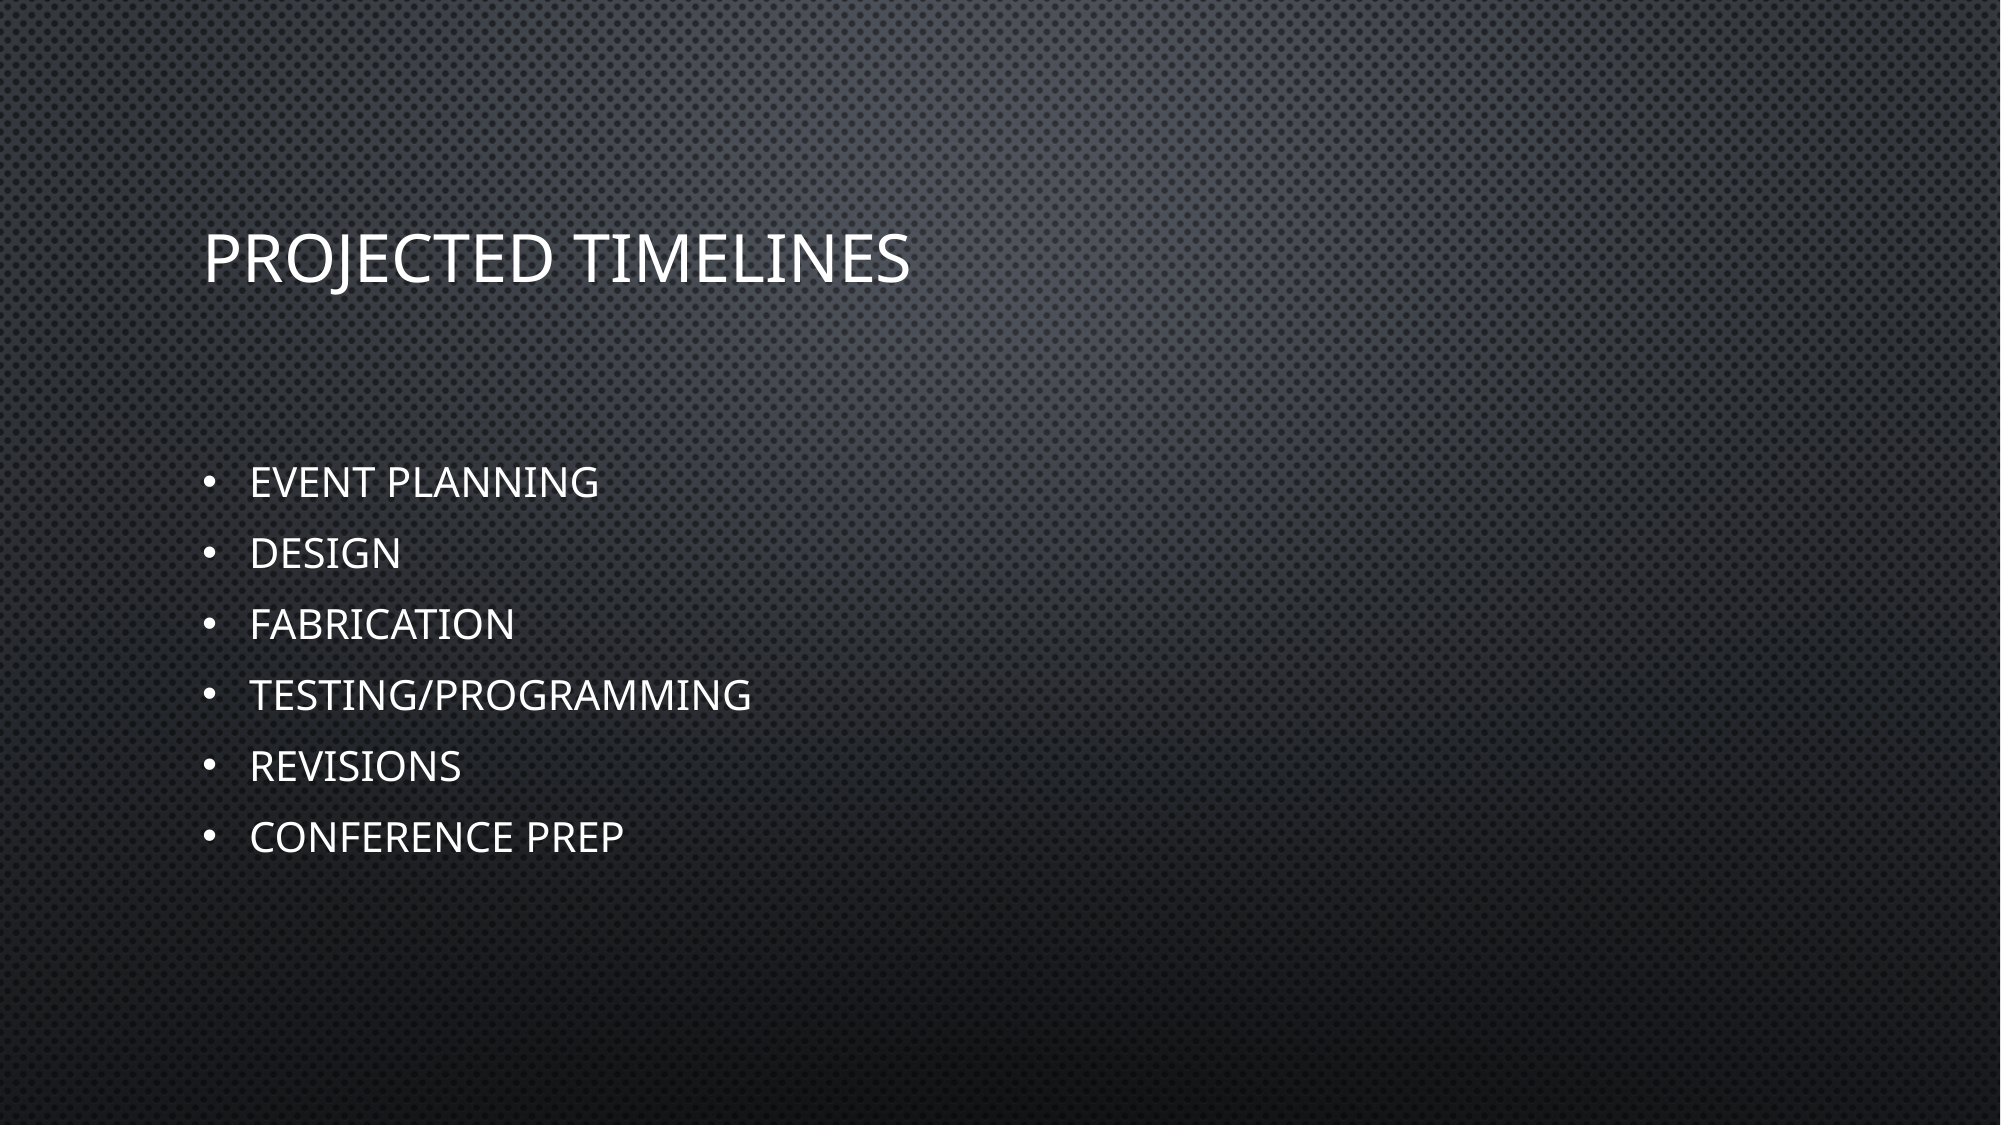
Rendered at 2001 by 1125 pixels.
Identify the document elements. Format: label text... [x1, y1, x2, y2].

list Event planning Design Fabrication Testing/Programming Revisions Conference prep [187, 437, 1813, 950]
title Projected Timelines [187, 99, 1813, 413]
